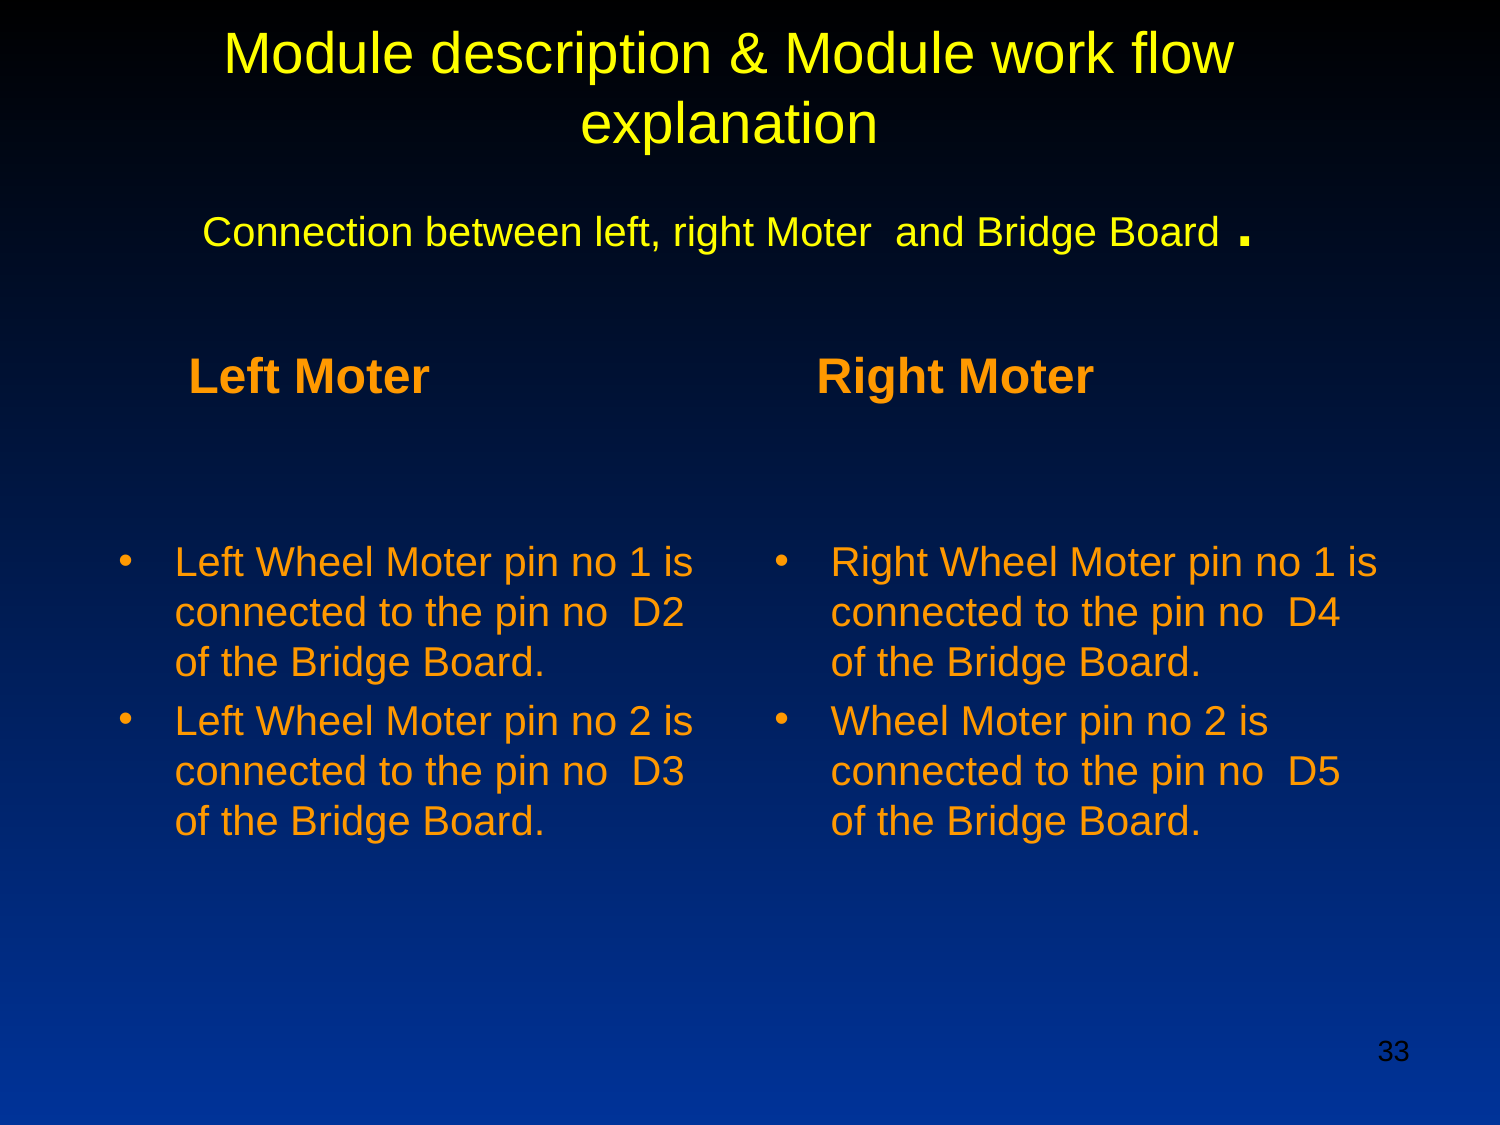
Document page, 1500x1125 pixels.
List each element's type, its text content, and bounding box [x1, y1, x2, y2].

text_box ‹#› [1074, 1024, 1425, 1103]
list Right Wheel Moter pin no 1 is connected to the pin no D4 of the Bridge Board. Wheel Moter pin no 2 is connected to the pin no D5 of the Bridge Board. [759, 410, 1398, 1016]
title Module description & Module work flow explanation Connection between left, right Moter and Bridge Board . [62, 112, 1398, 278]
list Left Moter [103, 275, 738, 410]
list Left Wheel Moter pin no 1 is connected to the pin no D2 of the Bridge Board. Left Wheel Moter pin no 2 is connected to the pin no D3 of the Bridge Board. [103, 410, 738, 1016]
list Right Moter [759, 275, 1398, 410]
